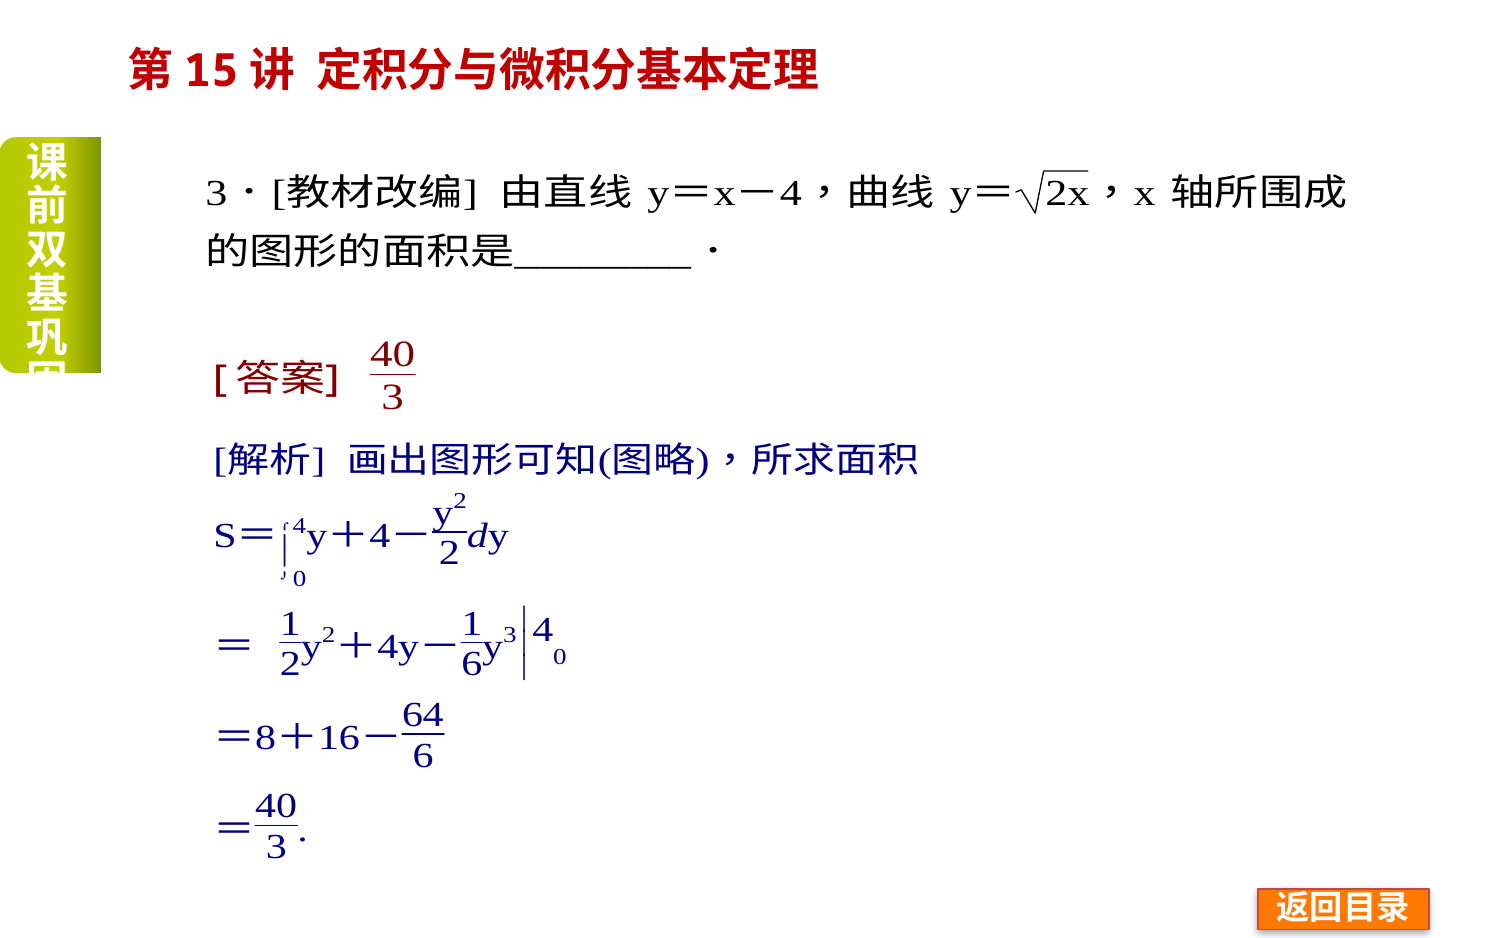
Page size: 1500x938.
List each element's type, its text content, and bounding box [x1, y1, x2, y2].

text_box 返回目录 [1364, 888, 1430, 930]
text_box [122, 331, 1231, 454]
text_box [213, 437, 1360, 938]
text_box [0, 134, 101, 375]
text_box 第15讲 定积分与微积分基本定理 [112, 35, 1211, 101]
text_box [205, 155, 1348, 355]
